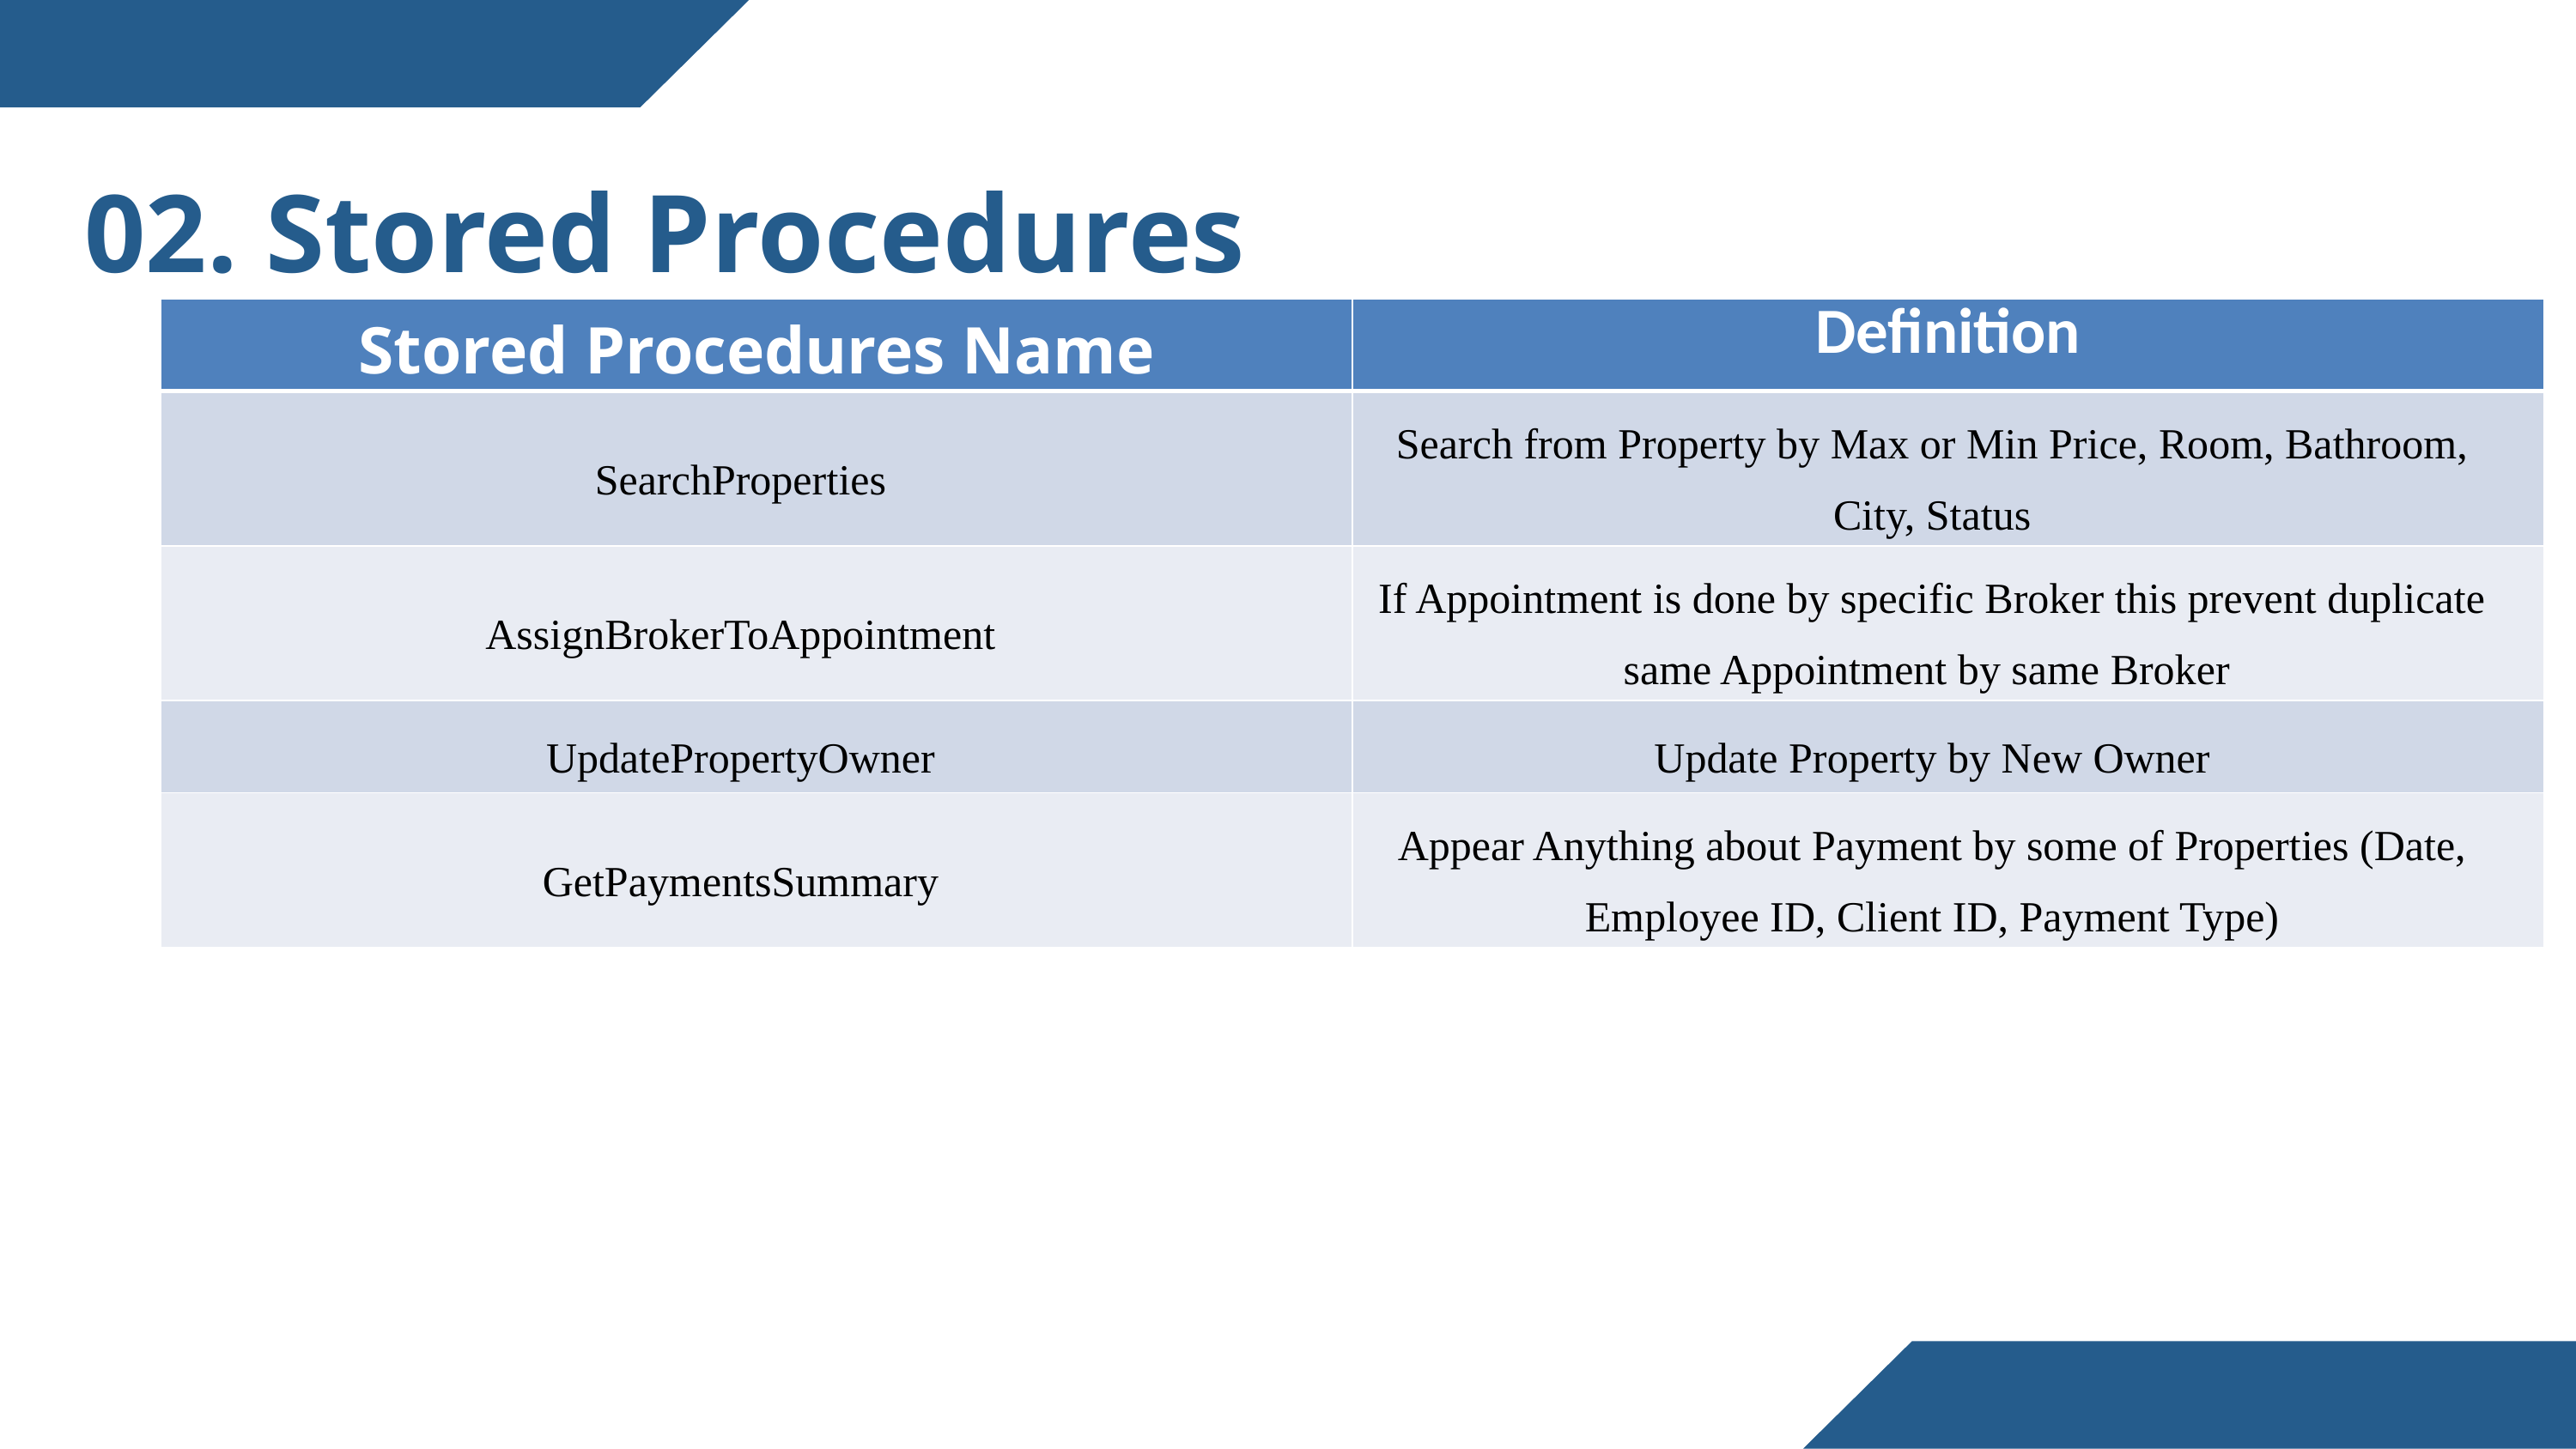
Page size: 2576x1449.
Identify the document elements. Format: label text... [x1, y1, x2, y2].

table_cell AssignBrokerToAppointment [161, 547, 1352, 700]
table_cell Appear Anything about Payment by some of Properties (Date, Employee ID, Client ID, Payment Type) [1353, 793, 2543, 947]
table_header Definition [1353, 300, 2543, 389]
table_cell GetPaymentsSummary [161, 793, 1352, 947]
table_cell SearchProperties [161, 393, 1352, 545]
text_box 02. Stored Procedures [84, 155, 1278, 432]
table_cell Search from Property by Max or Min Price, Room, Bathroom, City, Status [1353, 393, 2543, 545]
table_cell UpdatePropertyOwner [161, 701, 1352, 792]
table_cell If Appointment is done by specific Broker this prevent duplicate same Appointment by same Broker [1353, 547, 2543, 700]
table_header Stored Procedures Name [161, 300, 1352, 389]
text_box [1802, 1341, 2576, 1449]
table_cell Update Property by New Owner [1353, 701, 2543, 792]
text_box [0, 0, 750, 108]
